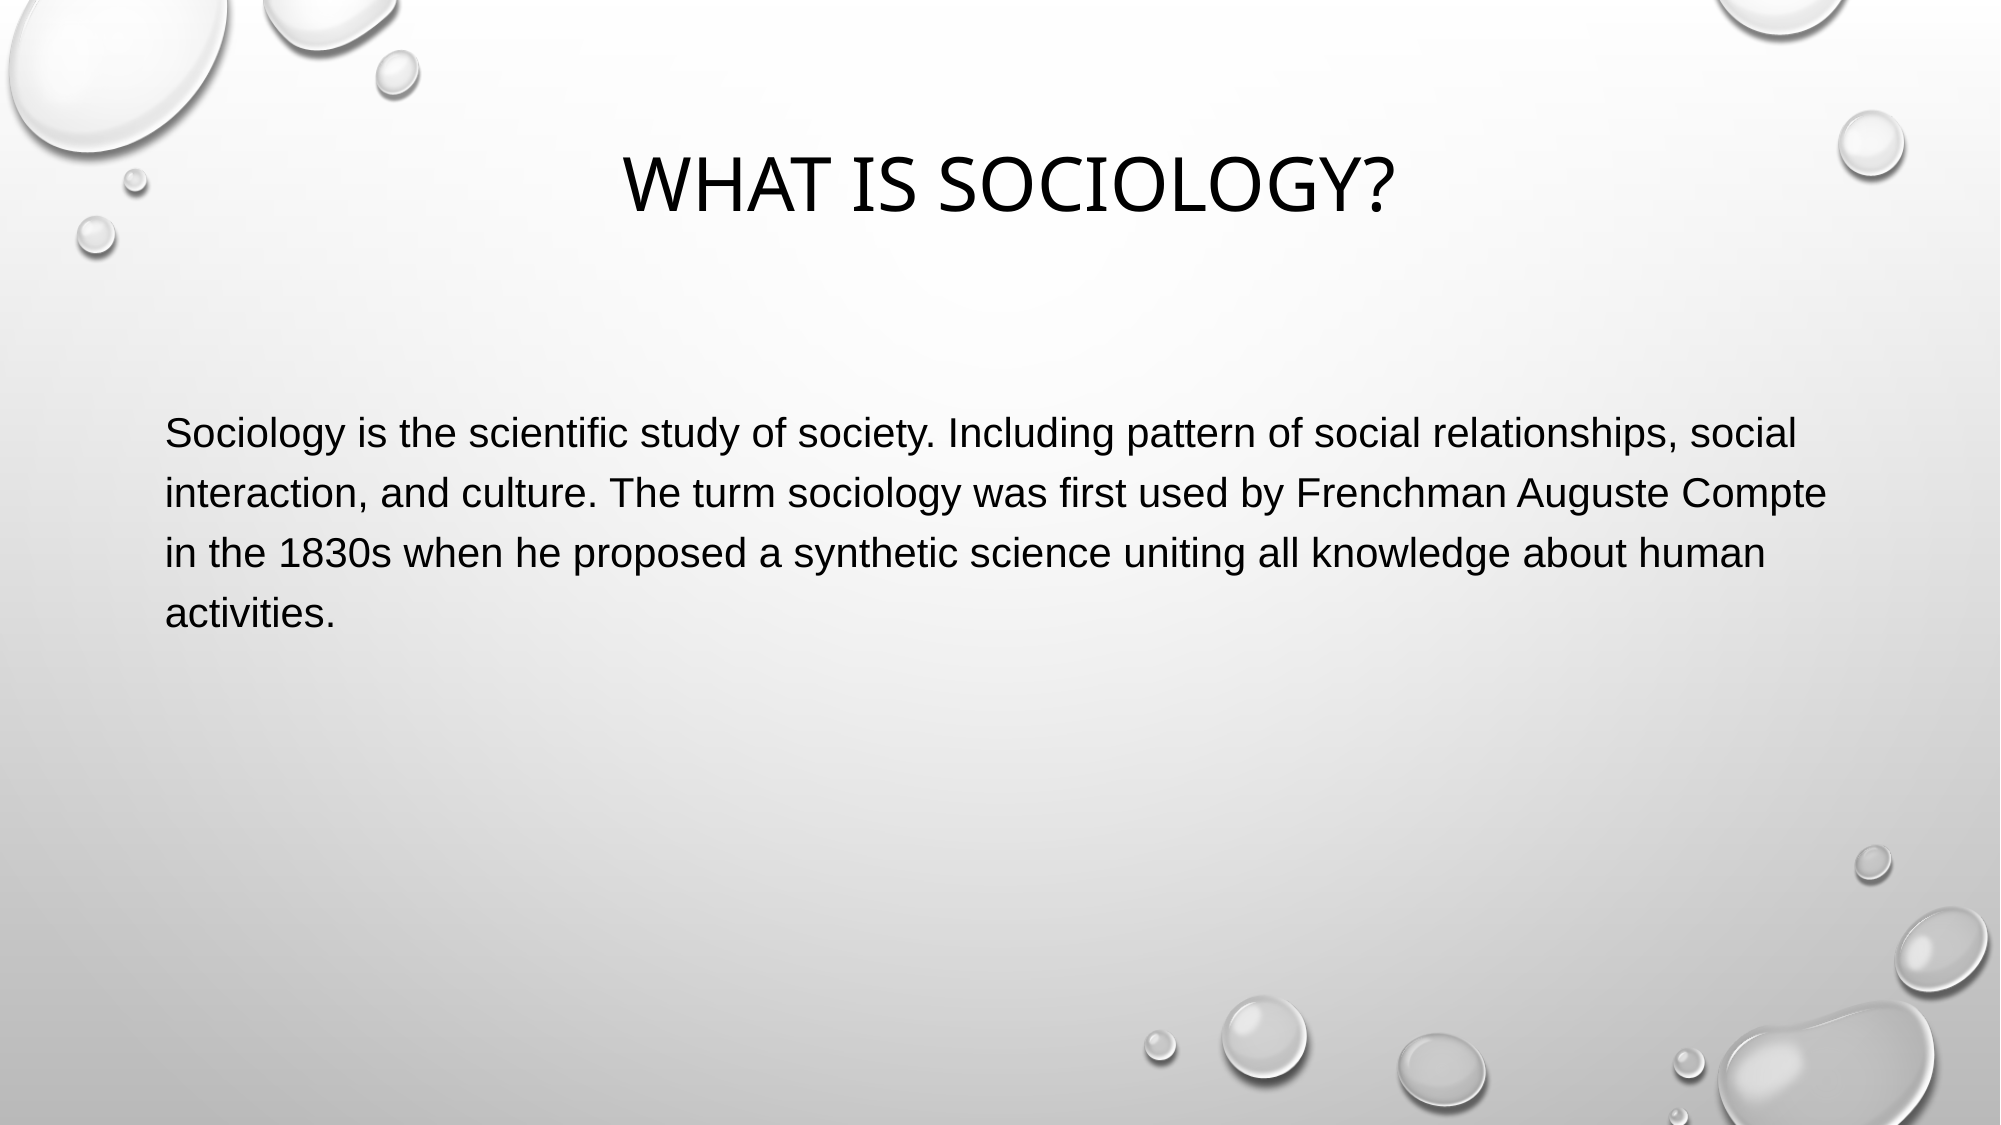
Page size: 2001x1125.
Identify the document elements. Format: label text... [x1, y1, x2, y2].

picture [0, 0, 2000, 1125]
title WHAT IS SOCIOLOGY? [149, 101, 1851, 364]
list Sociology is the scientific study of society. Including pattern of social relationships, social interaction, and culture. The turm sociology was first used by Frenchman Auguste Compte in the 1830s when he proposed a synthetic science uniting all knowledge about human activities. [149, 388, 1850, 950]
